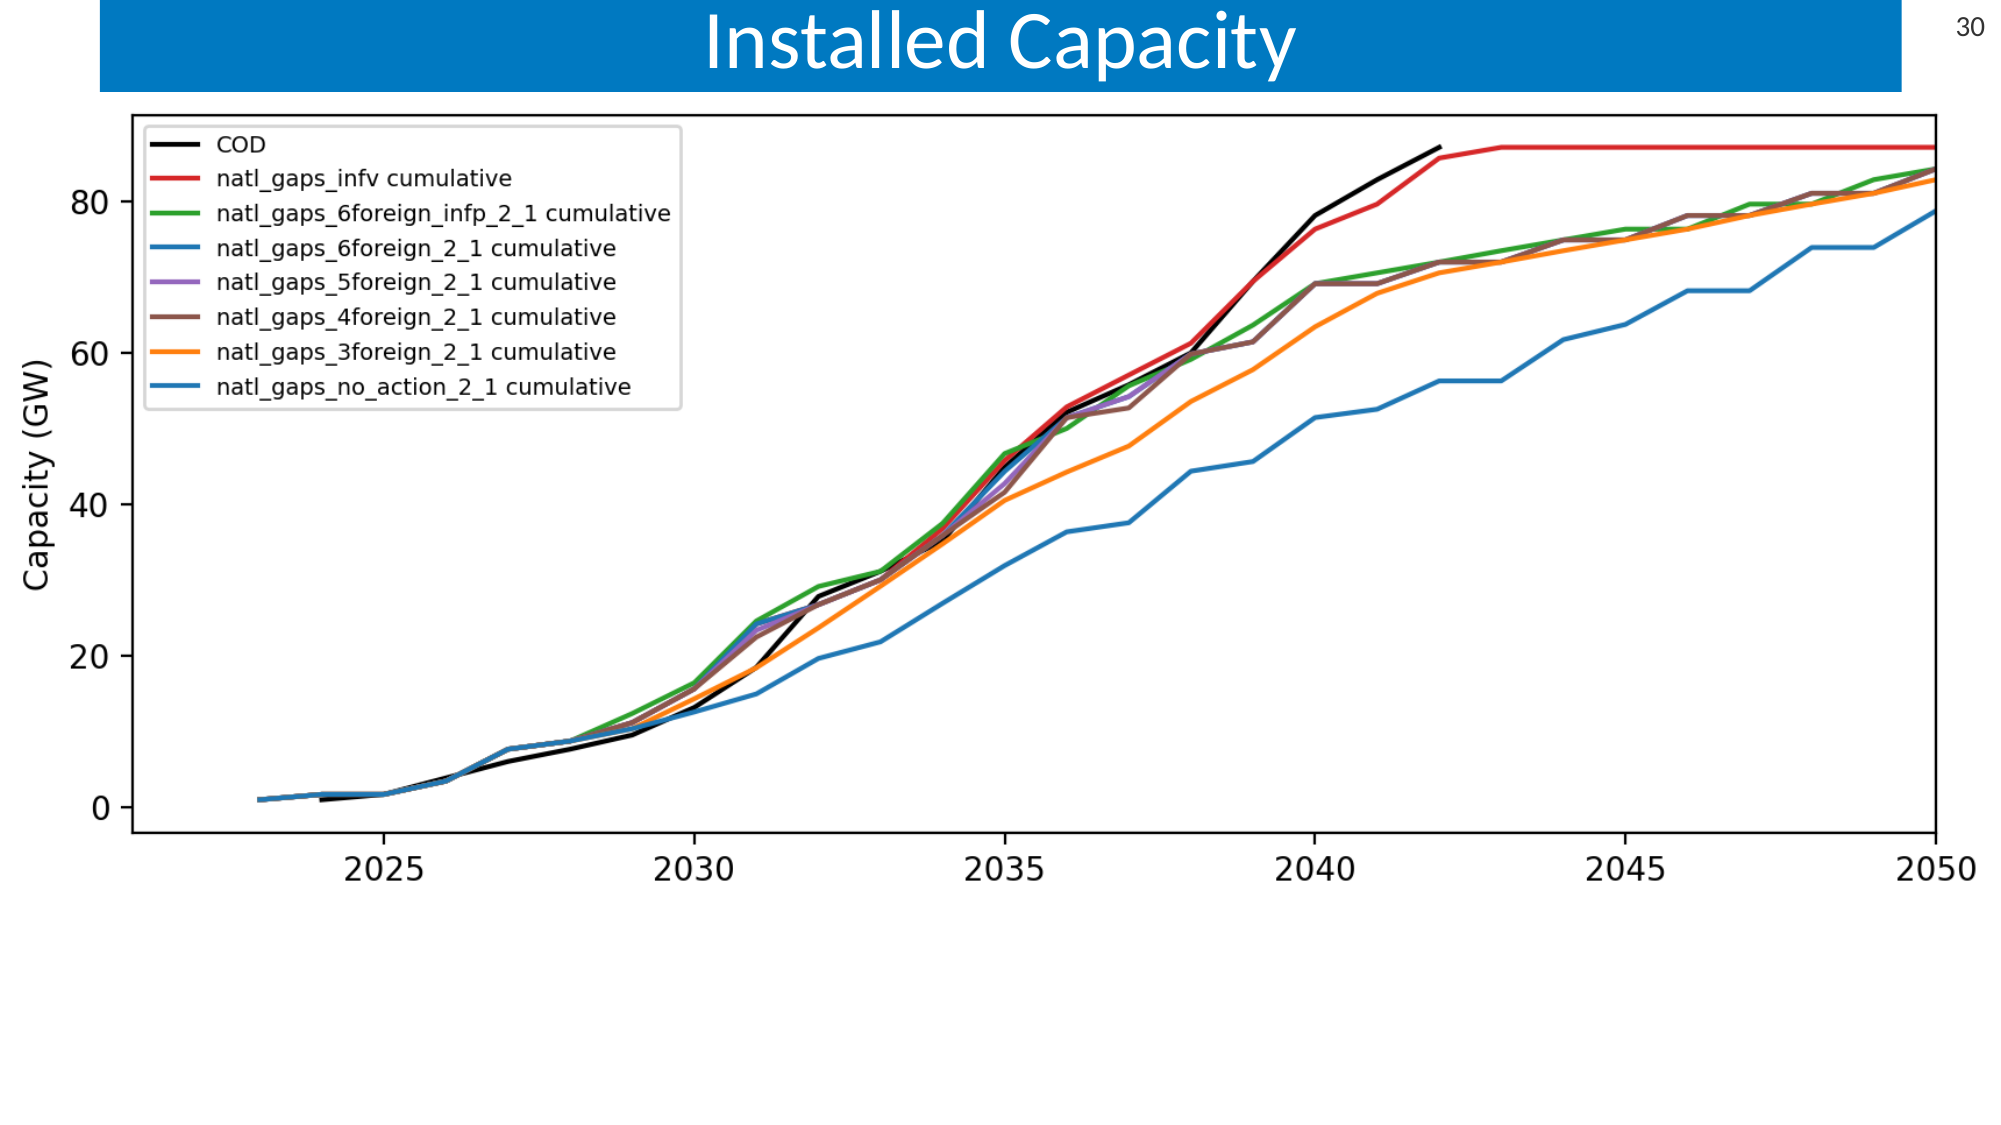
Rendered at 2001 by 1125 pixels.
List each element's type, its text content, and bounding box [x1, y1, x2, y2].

title Installed Capacity [99, 0, 1902, 92]
picture [0, 92, 2000, 911]
